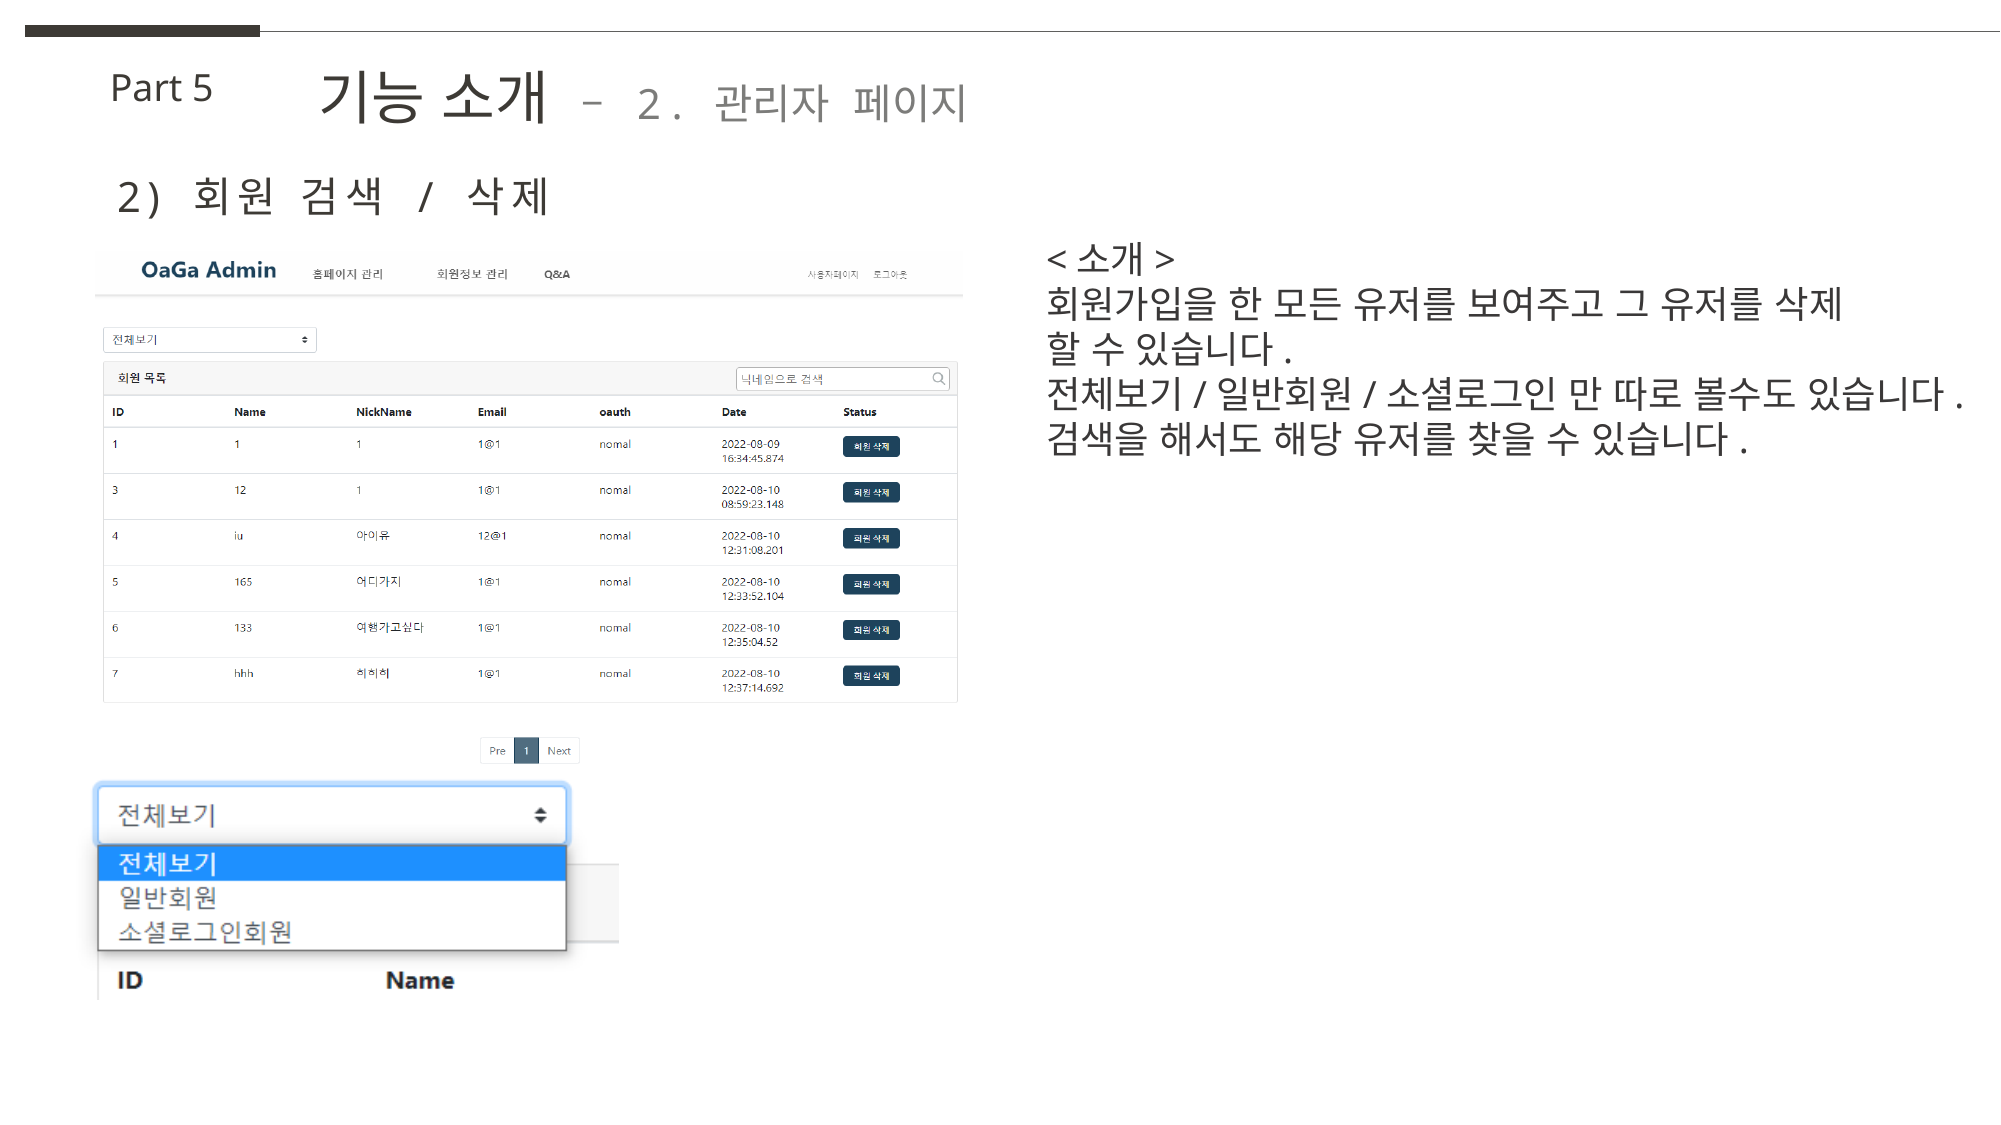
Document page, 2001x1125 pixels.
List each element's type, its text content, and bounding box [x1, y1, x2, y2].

text_box 기능 소개 – 2 . 관리자 페이지 [303, 54, 985, 139]
picture [49, 251, 963, 1000]
text_box Part 5 [95, 56, 229, 117]
text_box <소개> 회원가입을 한 모든 유저를 보여주고 그 유저를 삭제 할 수 있습니다. 전체보기/일반회원/소셜로그인 만 따로 볼수도 있습니다. 검색을 해서도 해당 유저를 찾을 수 있습니다. [1031, 228, 1980, 469]
text_box 2) 회원 검색 / 삭제 [102, 162, 566, 228]
